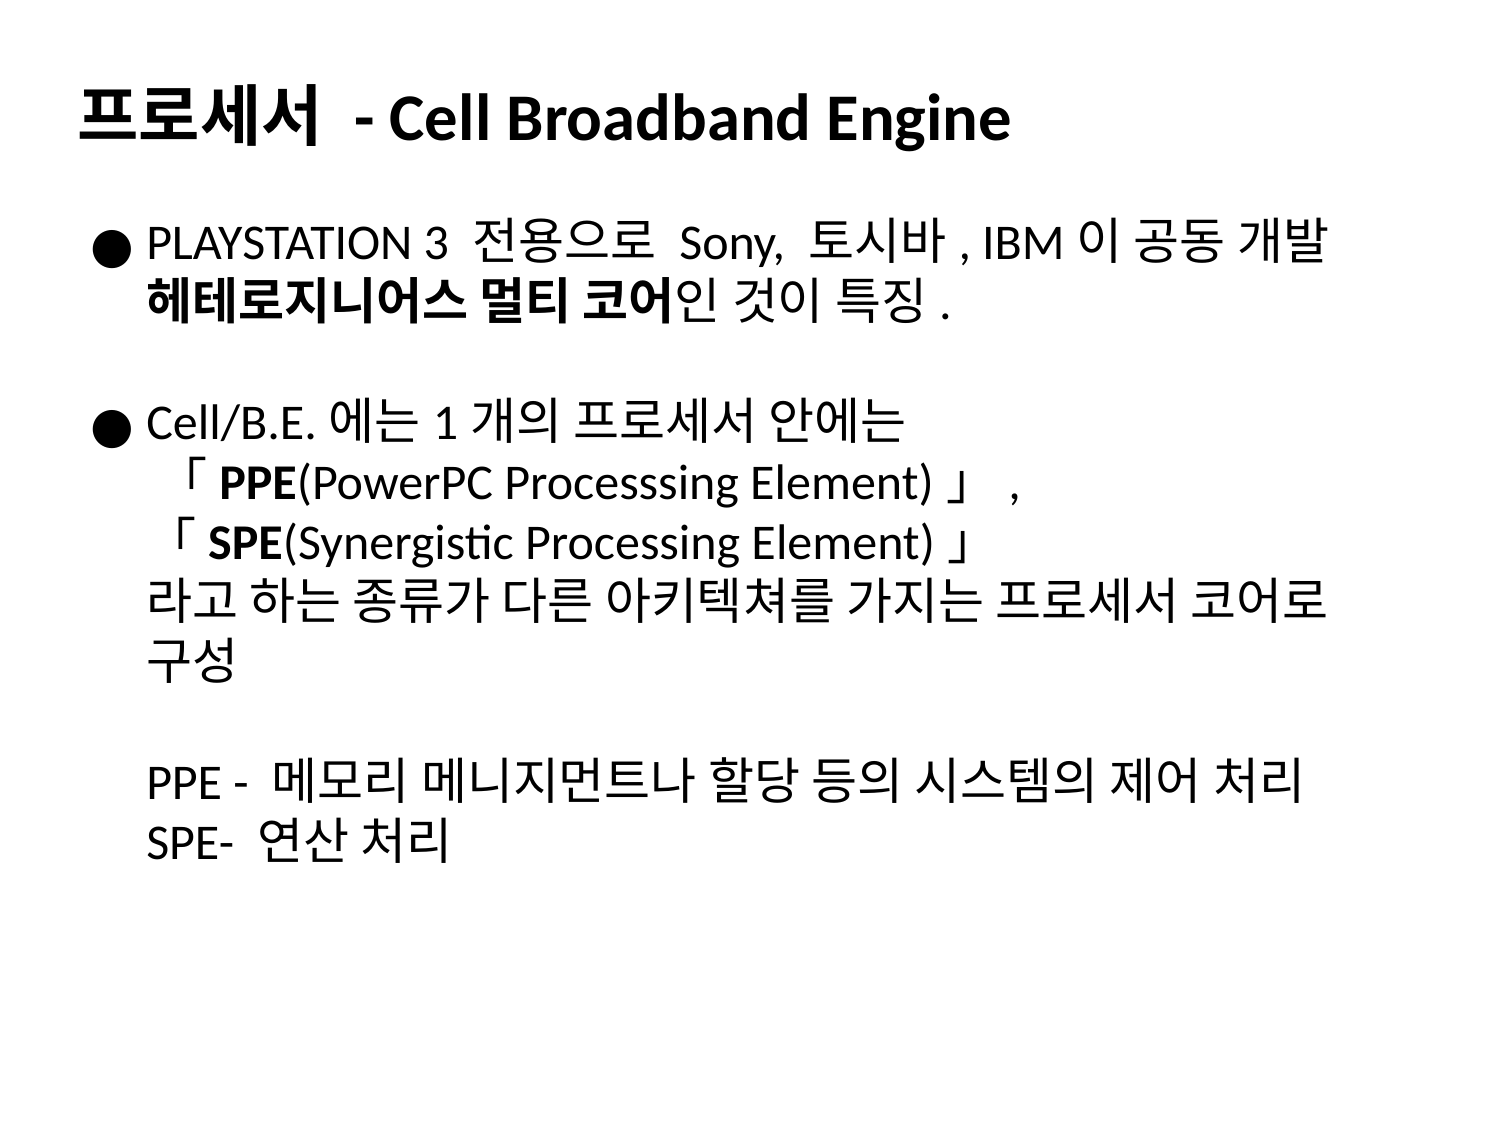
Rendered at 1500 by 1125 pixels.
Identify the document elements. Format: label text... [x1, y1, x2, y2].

text_box 프로세서 - Cell Broadband Engine [62, 66, 1400, 163]
text_box PLAYSTATION 3 전용으로 Sony, 토시바, IBM이 공동 개발 헤테로지니어스 멀티 코어인 것이 특징. Cell/B.E.에는1개의 프로세서 안에는 「PPE(PowerPC Processsing Element)」, 「SPE(Synergistic Processing Element)」 라고 하는 종류가 다른 아키텍쳐를 가지는 프로세서 코어로 구성 PPE - 메모리 메니지먼트나 할당 등의 시스템의 제어 처리 SPE- 연산 처리 [74, 202, 1425, 884]
